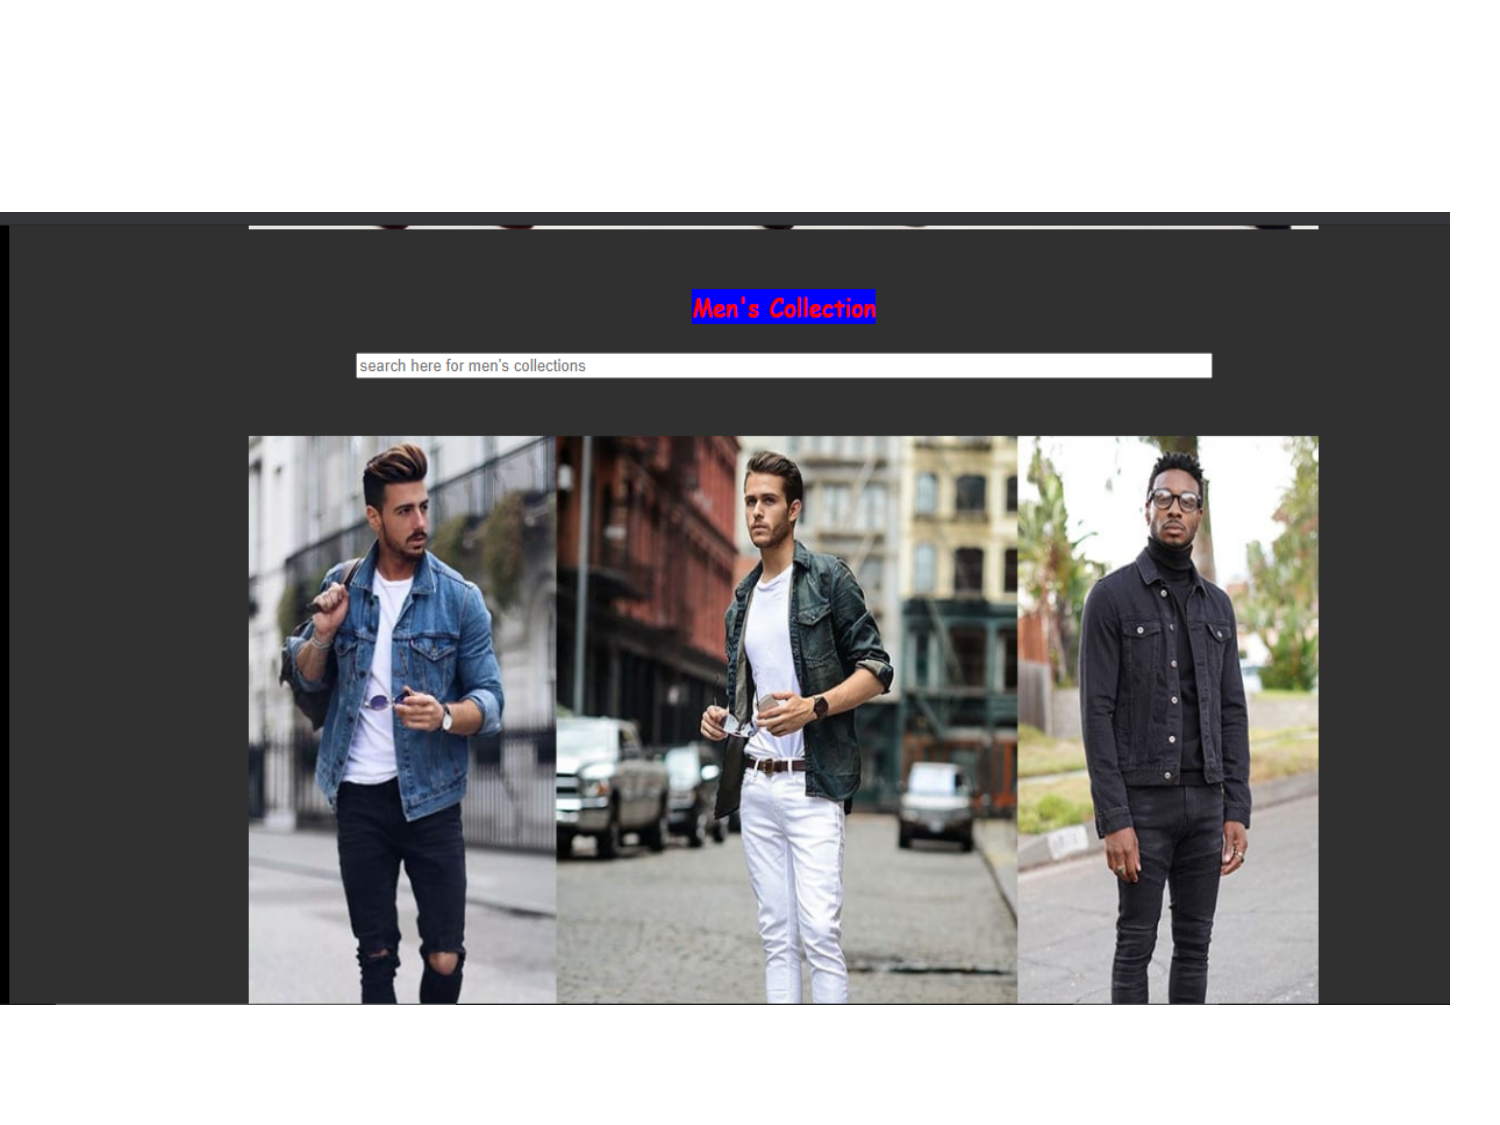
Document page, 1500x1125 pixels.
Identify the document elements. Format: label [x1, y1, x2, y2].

picture [0, 212, 1450, 1005]
